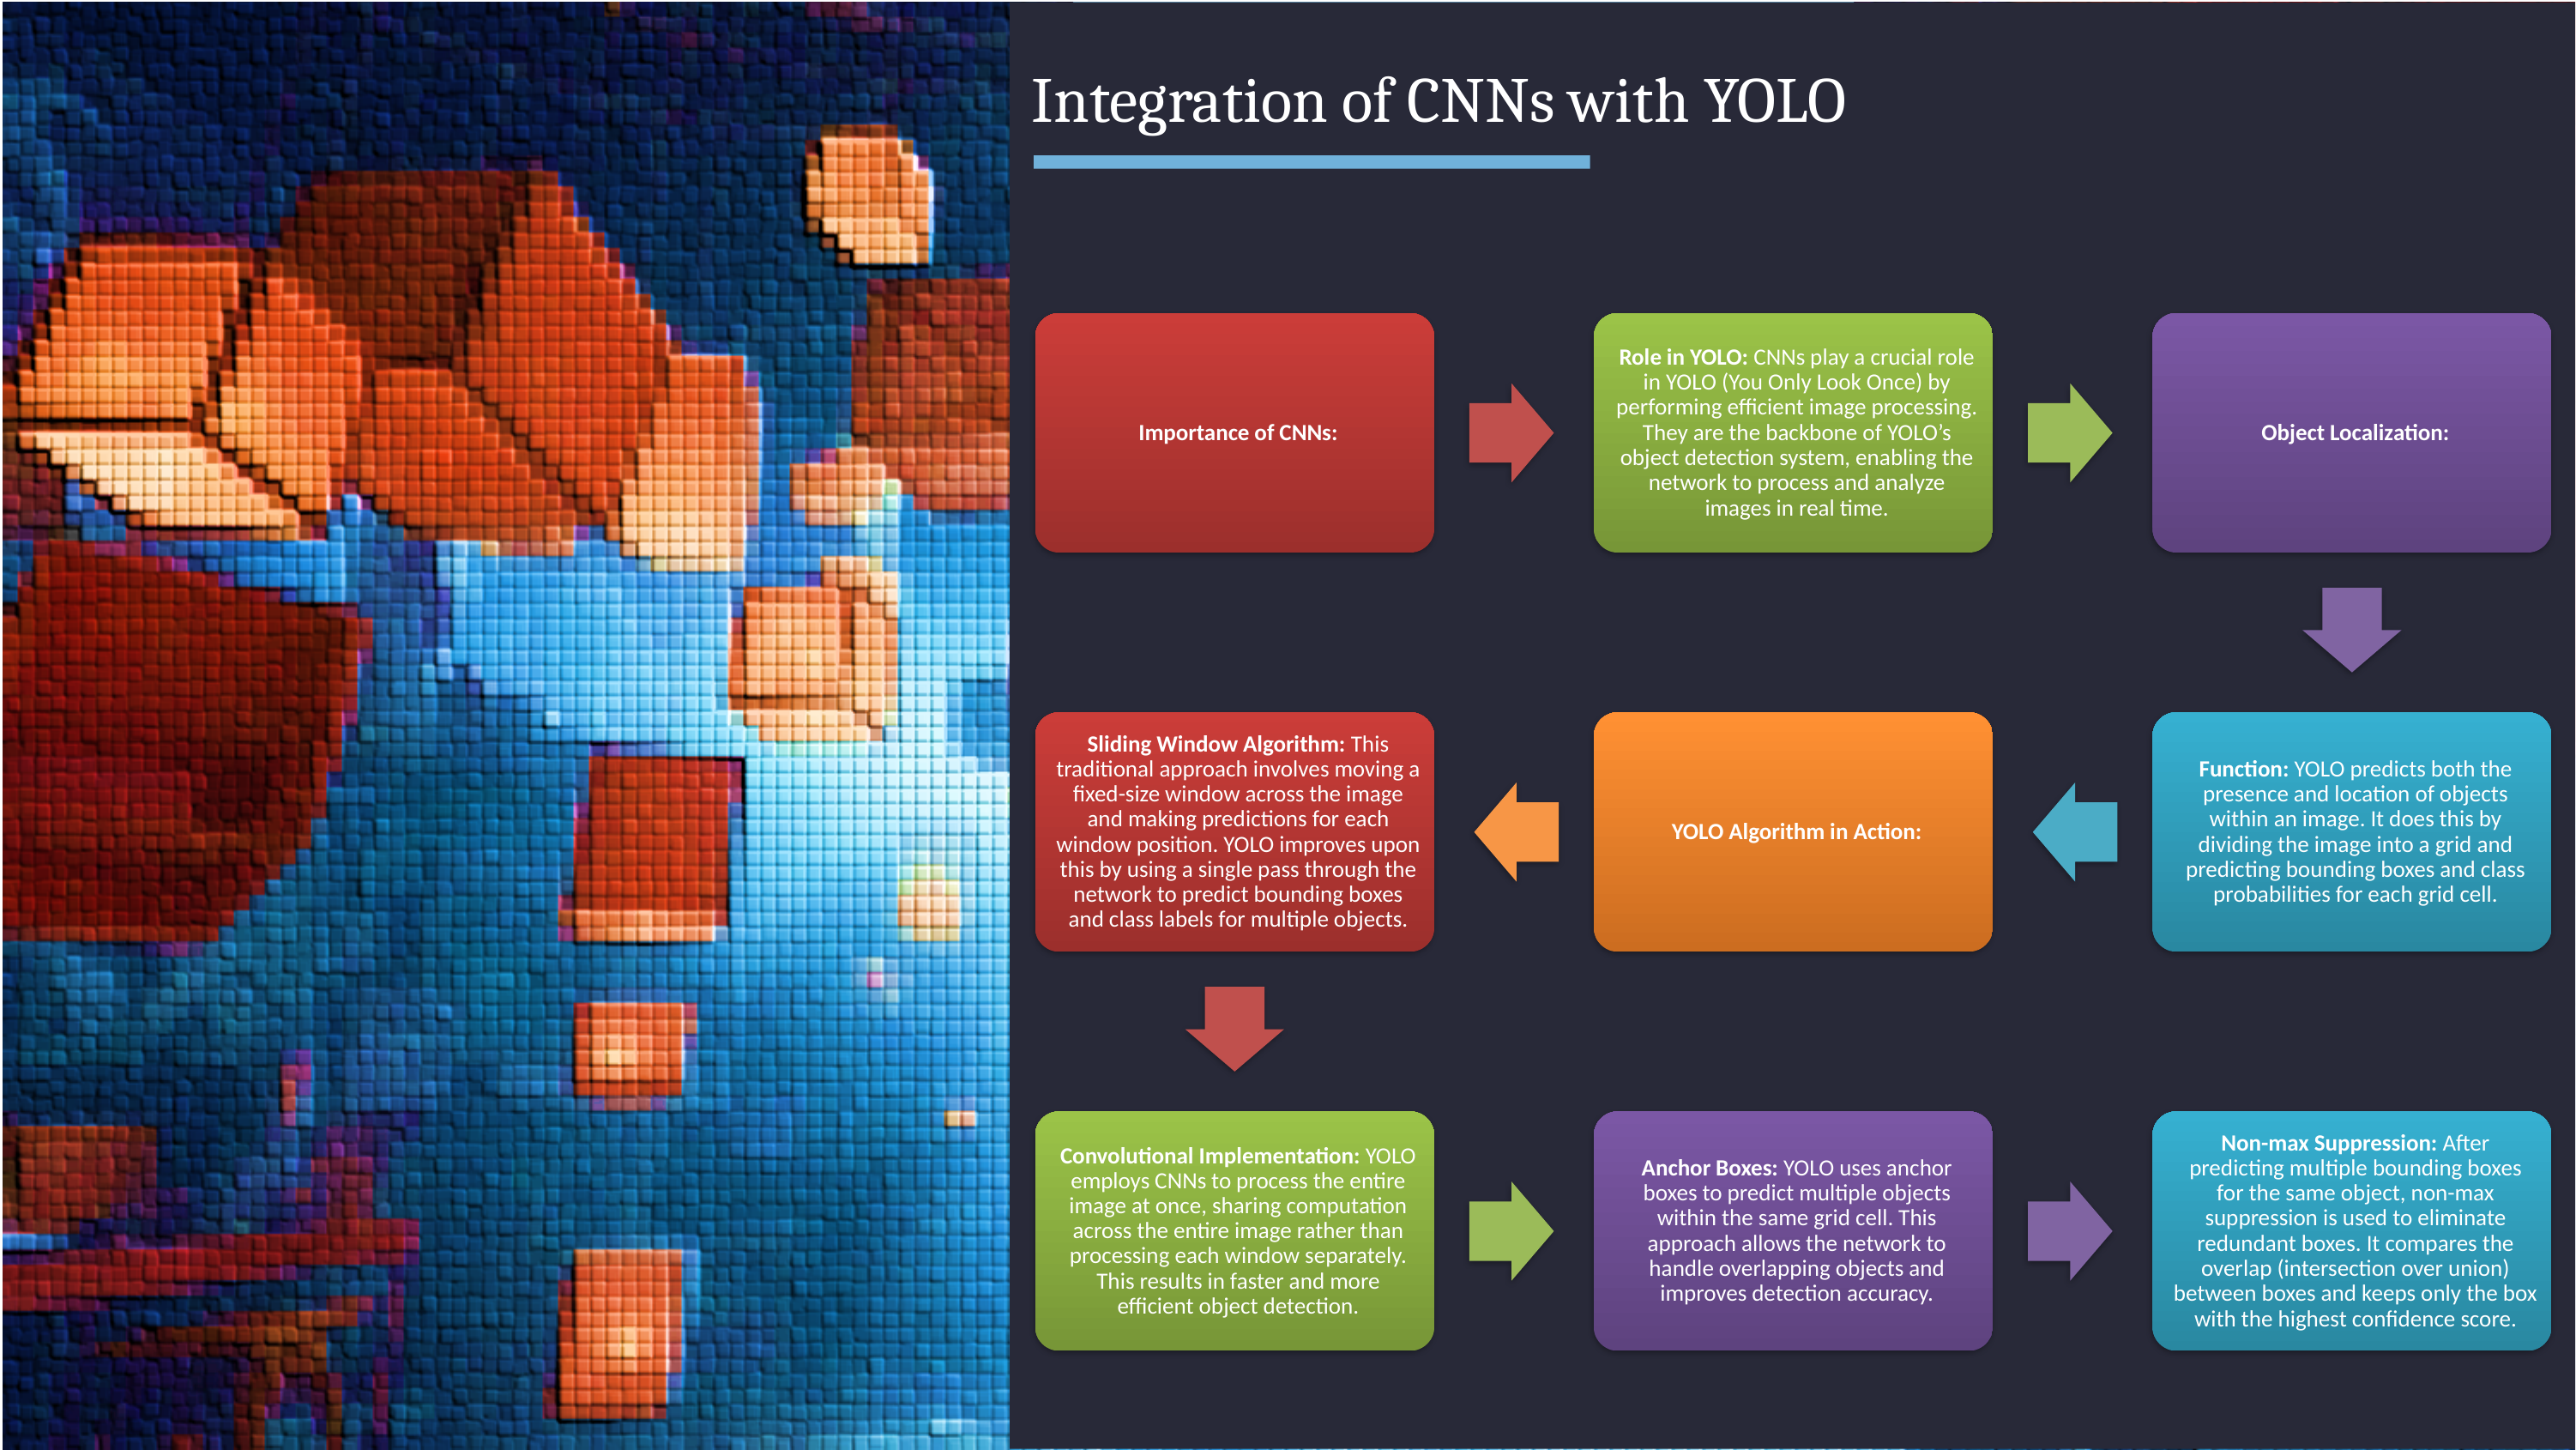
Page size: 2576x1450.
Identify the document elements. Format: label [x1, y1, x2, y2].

text_box [1033, 252, 2554, 1411]
picture [3, 2, 2576, 1450]
